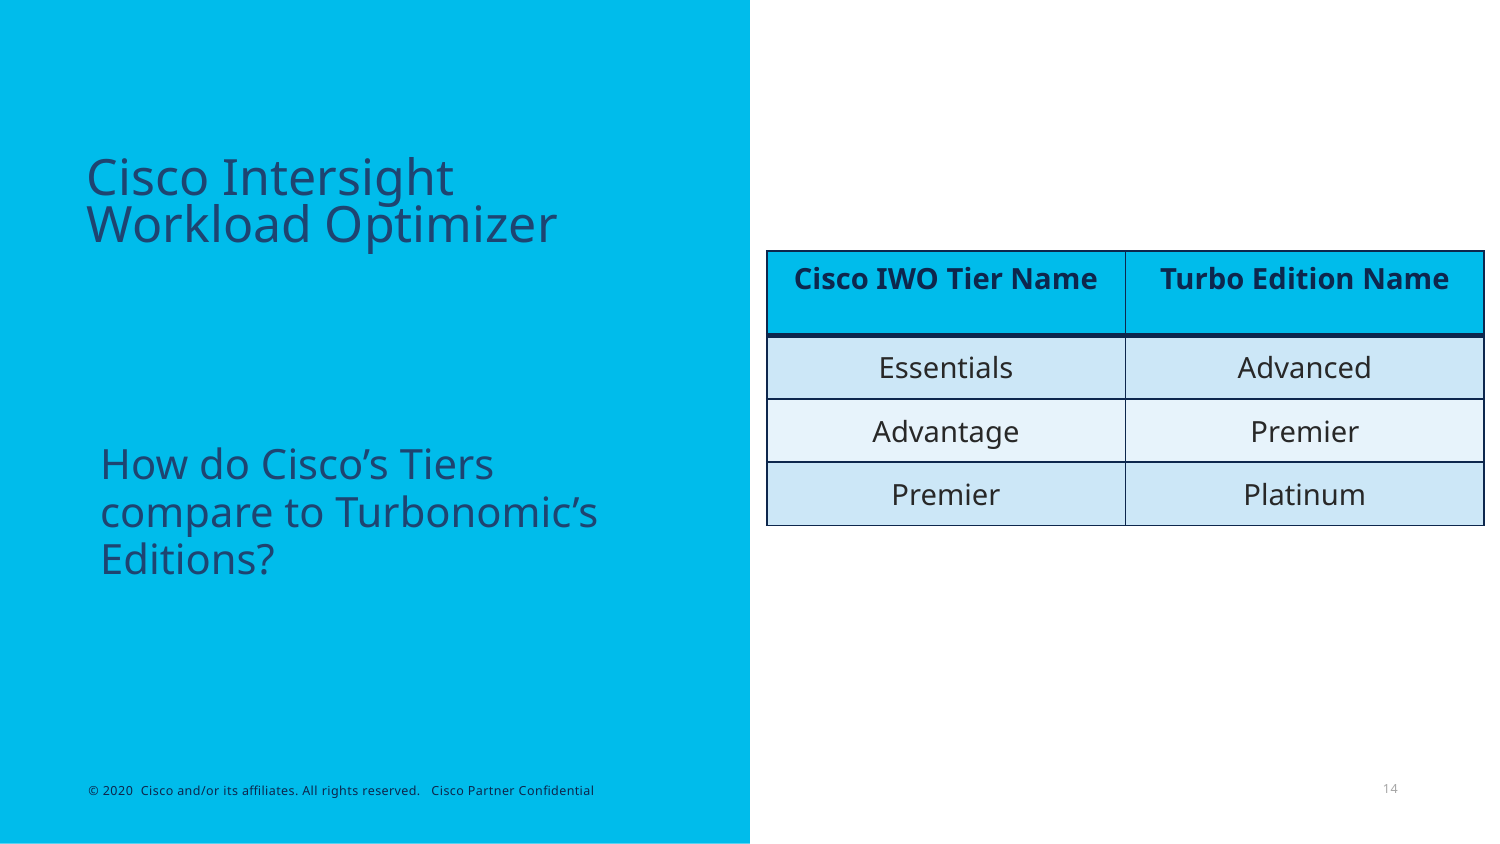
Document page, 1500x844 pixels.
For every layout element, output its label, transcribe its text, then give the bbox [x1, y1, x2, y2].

table_cell Platinum [1126, 463, 1483, 525]
table_header Turbo Edition Name [1126, 252, 1483, 333]
table_header Cisco IWO Tier Name [768, 252, 1125, 333]
table_cell Advantage [768, 400, 1125, 461]
table_cell Essentials [768, 338, 1125, 398]
table_cell Premier [768, 463, 1125, 525]
table_cell Premier [1126, 400, 1483, 461]
table_cell Advanced [1126, 338, 1483, 398]
title Cisco Intersight Workload Optimizer [71, 55, 677, 306]
list How do Cisco’s Tiers compare to Turbonomic’s Editions? [75, 306, 677, 754]
